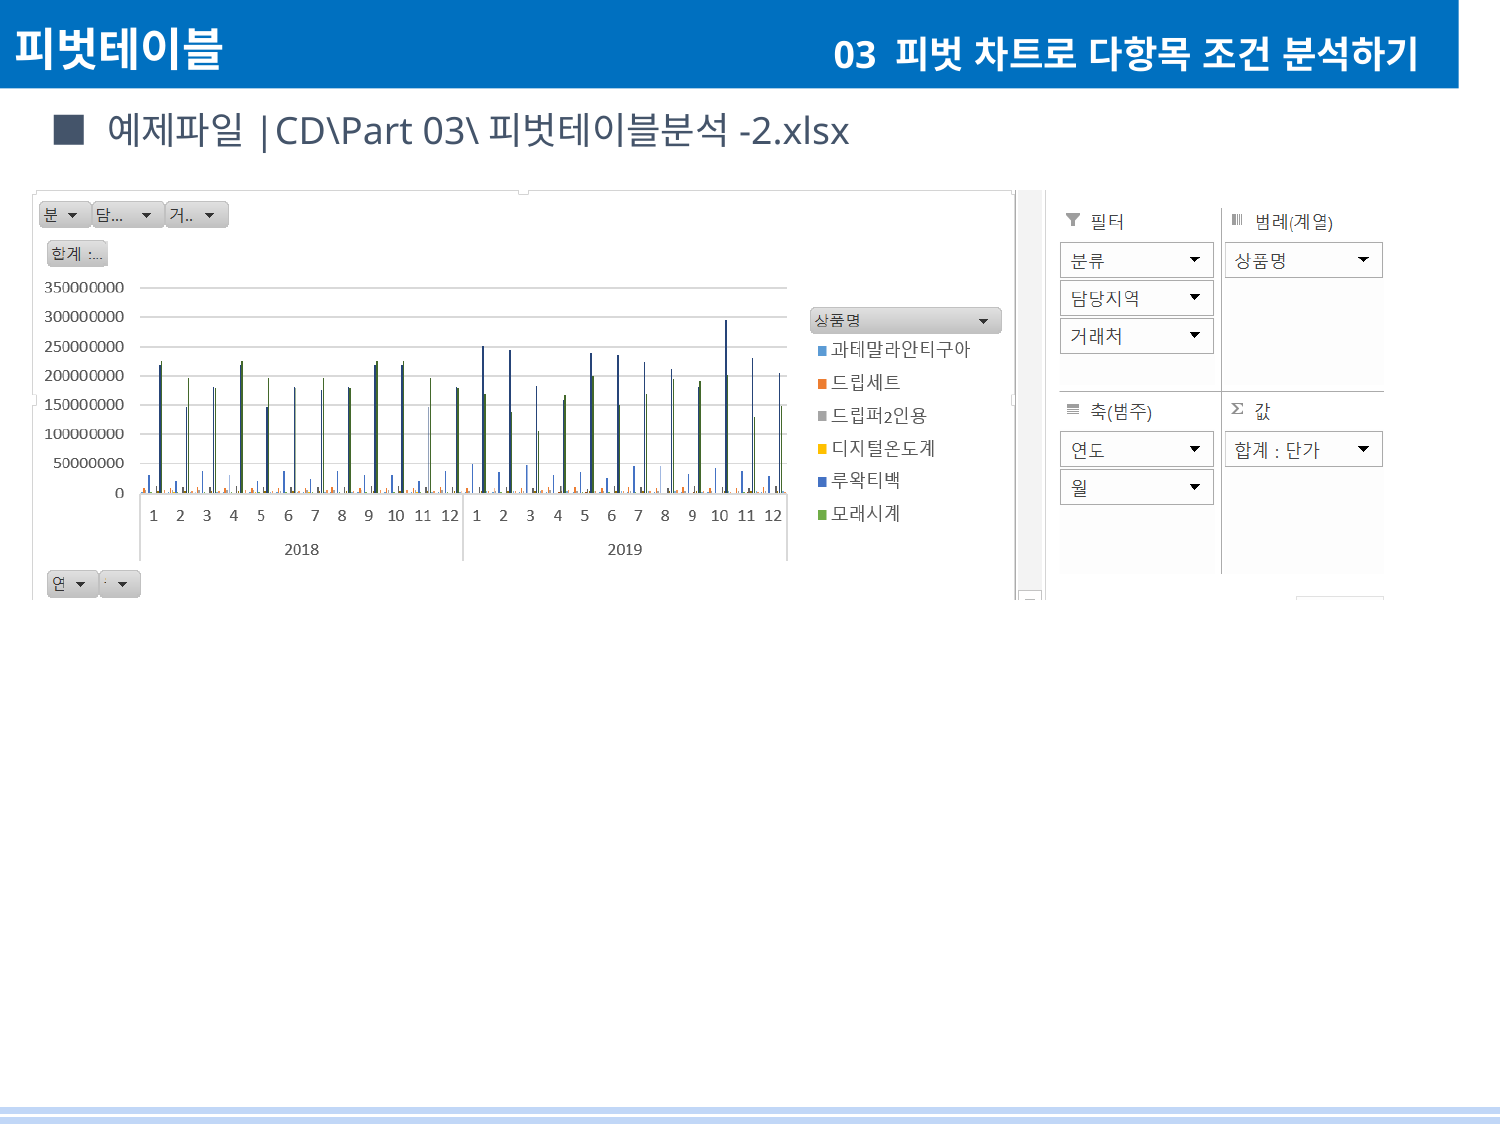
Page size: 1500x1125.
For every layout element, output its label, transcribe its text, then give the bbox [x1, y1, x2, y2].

text_box ■ 예제파일|CD\Part 03\피벗테이블분석-2.xlsx [35, 100, 1417, 160]
picture [30, 190, 1391, 600]
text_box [0, 0, 1459, 89]
